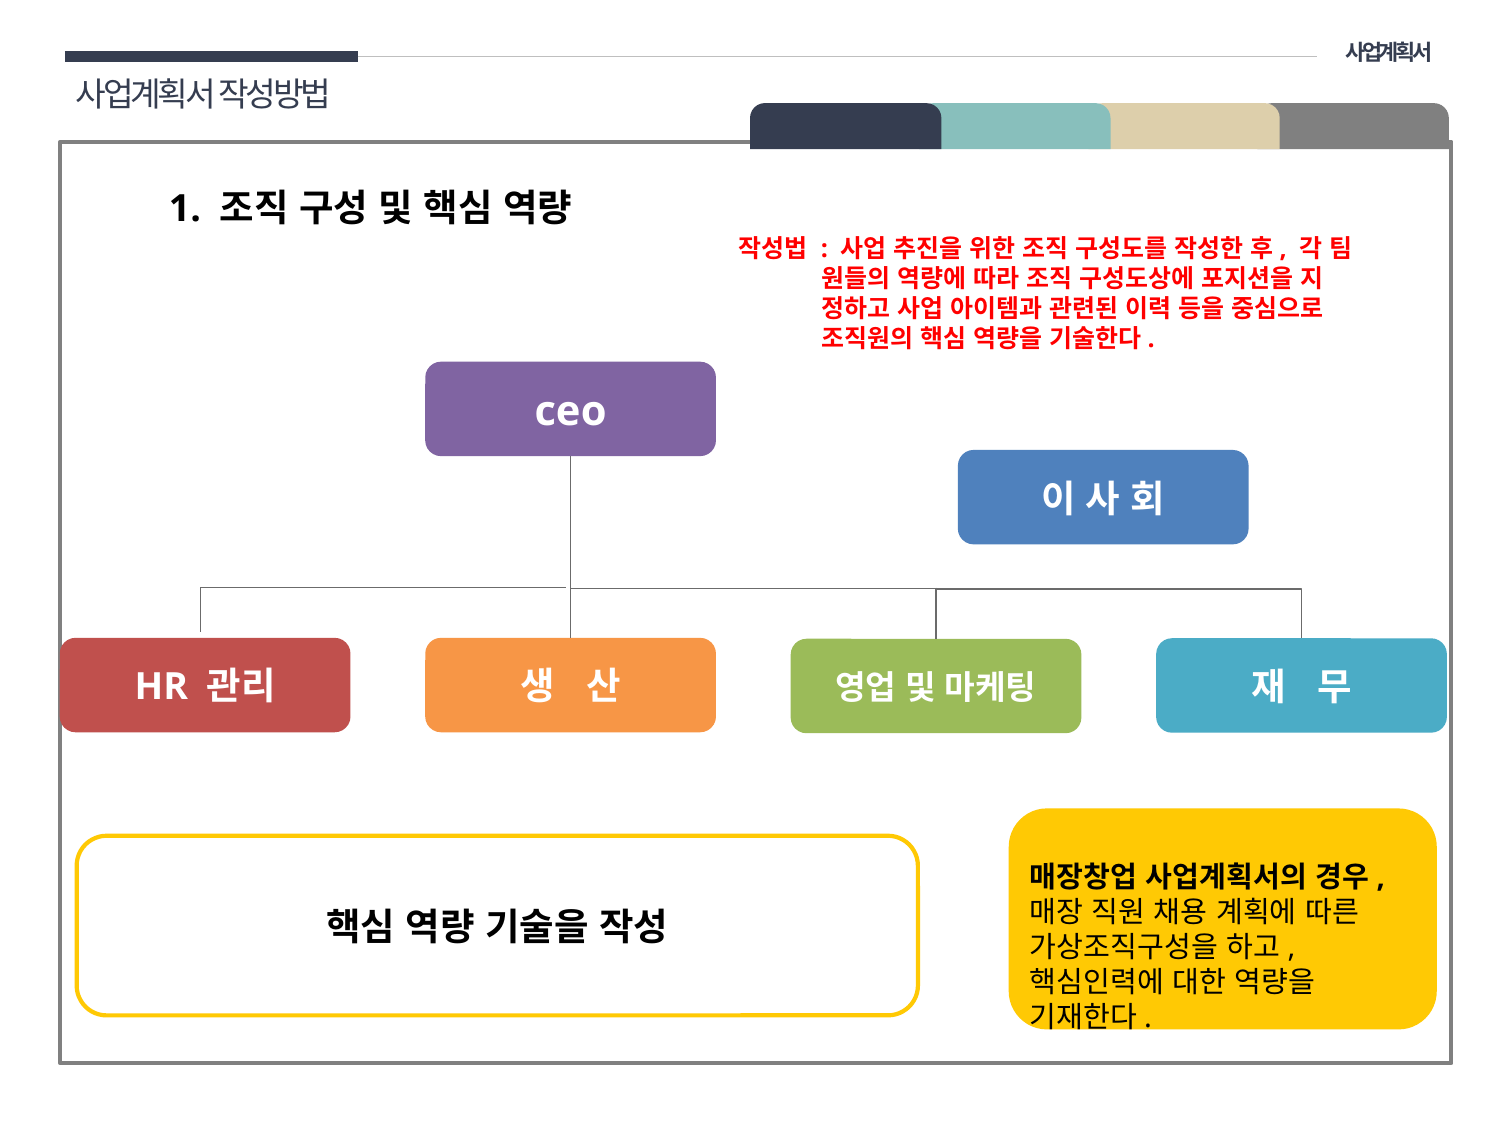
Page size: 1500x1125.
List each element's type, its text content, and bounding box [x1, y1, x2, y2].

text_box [935, 587, 1302, 639]
text_box 1. 조직 구성 및 핵심 역량 [154, 176, 588, 236]
text_box 작성법 : 사업 추진을 위한 조직 구성도를 작성한 후, 각 팀 원들의 역량에 따라 조직 구성도상에 포지션을 지 정하고 사업 아이템과 관련된 이력 등을 중심으로 조직원의 핵심 역량을 기술한다. [724, 225, 1439, 360]
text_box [749, 102, 1450, 150]
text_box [570, 587, 934, 640]
text_box 사업계획서 [1330, 30, 1454, 72]
text_box 이 사 회 [955, 447, 1251, 547]
text_box 생 산 [423, 641, 719, 735]
text_box 사업계획서 작성방법 [61, 65, 347, 121]
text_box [200, 587, 567, 633]
text_box ceo [423, 359, 719, 459]
text_box 핵심 역량 기술을 작성 [74, 833, 921, 1018]
text_box 영업 및 마케팅 [788, 647, 1084, 736]
text_box HR 관리 [57, 635, 353, 735]
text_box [1010, 810, 1435, 1028]
text_box 재 무 [1154, 636, 1450, 735]
